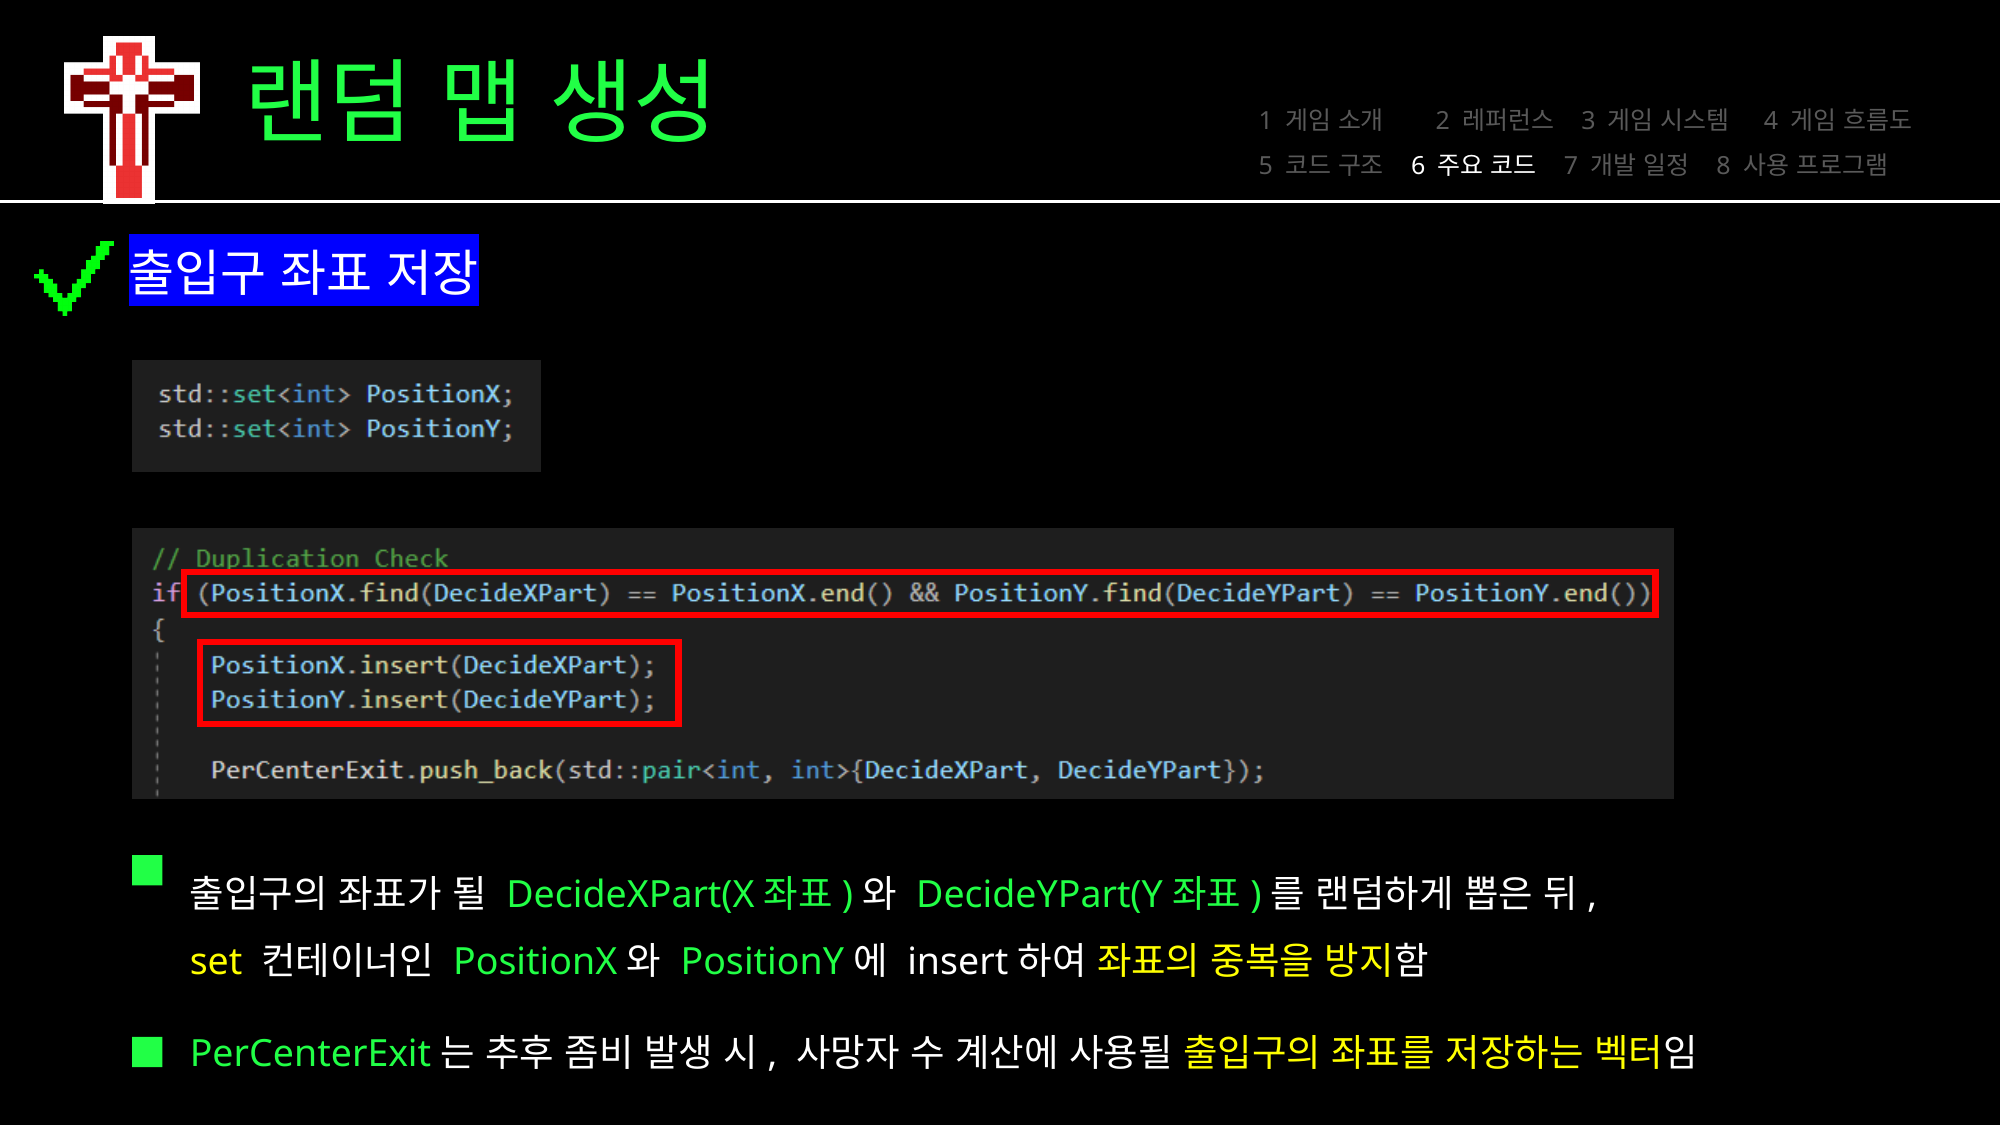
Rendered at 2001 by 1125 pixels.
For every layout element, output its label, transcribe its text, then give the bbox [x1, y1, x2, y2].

text_box PerCenterExit는 추후 좀비 발생 시, 사망자 수 계산에 사용될 출입구의 좌표를 저장하는 벡터임 [174, 1021, 1946, 1082]
picture [64, 35, 201, 201]
picture [34, 240, 115, 317]
text_box [131, 853, 164, 887]
text_box 랜덤 맵 생성 [229, 36, 1738, 161]
text_box [131, 1035, 164, 1069]
text_box 출입구 좌표 저장 [113, 234, 576, 309]
text_box [0, 203, 2000, 1125]
picture [131, 360, 541, 473]
slide_number 27 [1539, 1042, 1990, 1103]
text_box [0, 0, 2000, 200]
text_box 출입구의 좌표가 될 DecideXPart(X좌표)와 DecideYPart(Y좌표)를 랜덤하게 뽑은 뒤, set 컨테이너인 PositionX와 PositionY에 insert하여 좌표의 중복을 방지함 [174, 839, 1946, 990]
text_box 1 게임 소개 2 레퍼런스 3 게임 시스템 4 게임 흐름도 5 코드 구조 6 주요 코드 7 개발 일정 8 사용 프로그램 [1243, 82, 2000, 187]
picture [131, 527, 1674, 799]
